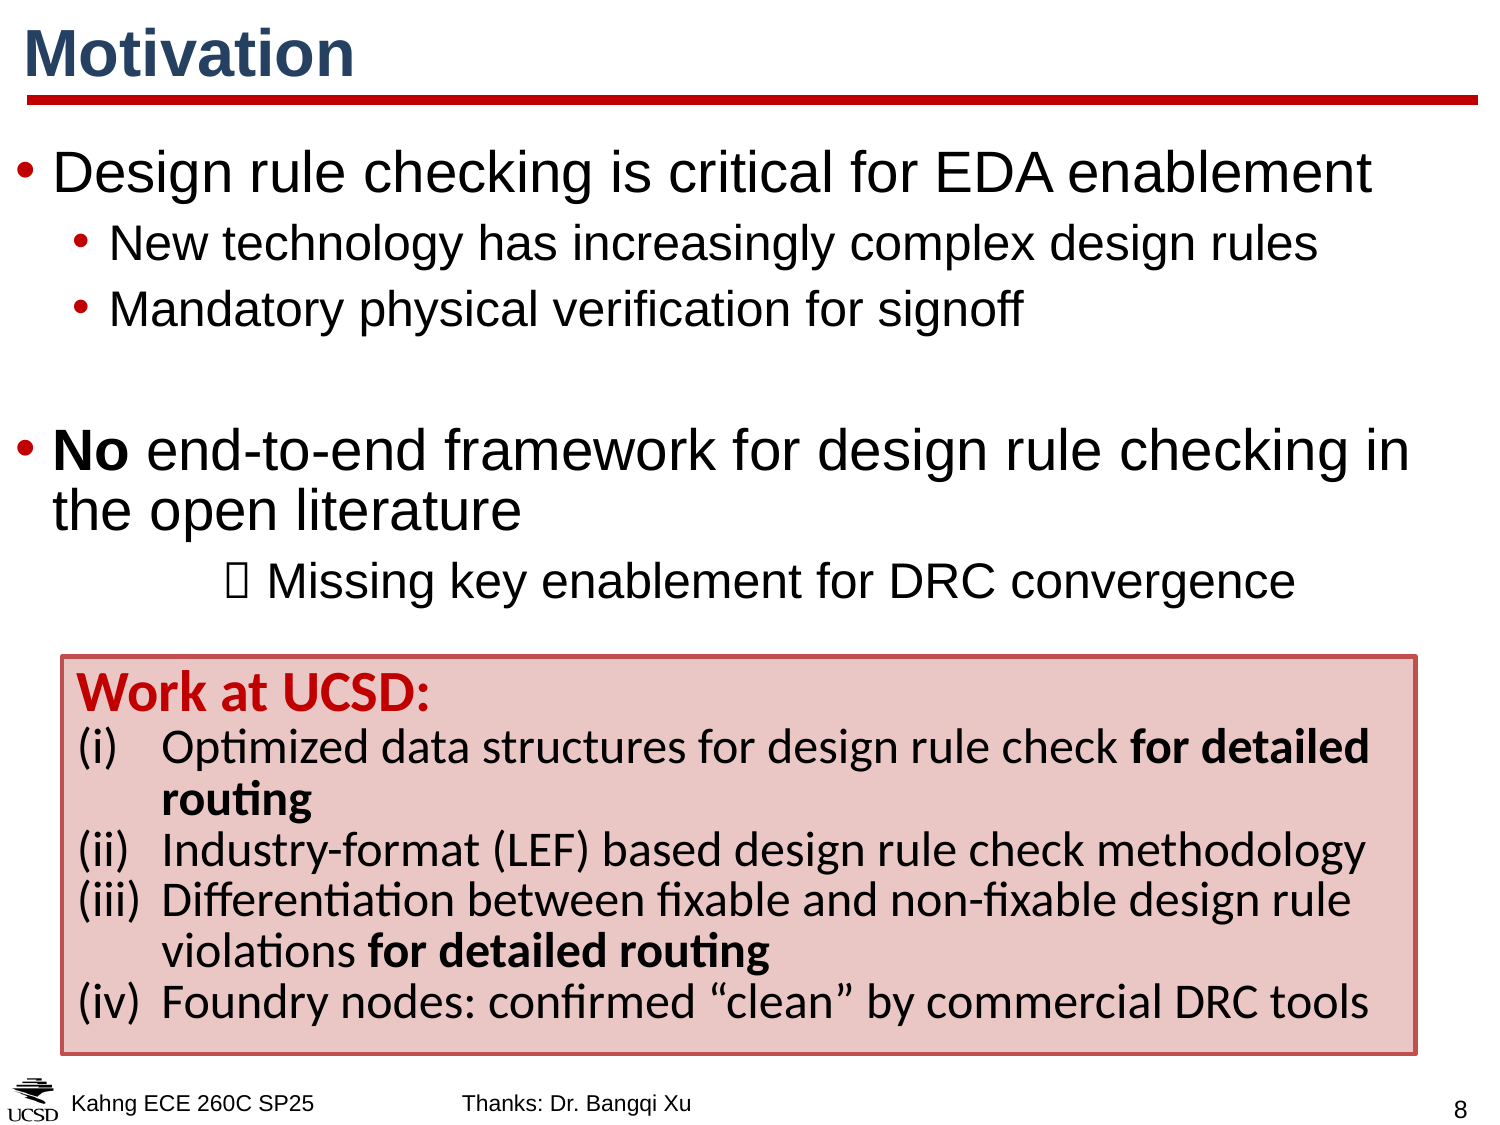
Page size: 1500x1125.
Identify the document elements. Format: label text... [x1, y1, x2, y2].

text_box Work at UCSD: Optimized data structures for design rule check for detailed routing Industry-format (LEF) based design rule check methodology Differentiation between fixable and non-fixable design rule violations for detailed routing Foundry nodes: confirmed “clean” by commercial DRC tools [62, 656, 1416, 1055]
text_box Kahng ECE 260C SP25 [56, 1081, 337, 1122]
picture [5, 1074, 60, 1125]
text_box Thanks: Dr. Bangqi Xu [447, 1081, 728, 1122]
list Design rule checking is critical for EDA enablement New technology has increasingly complex design rules Mandatory physical verification for signoff No end-to-end framework for design rule checking in the open literature  Missing key enablement for DRC convergence [0, 137, 1478, 623]
title Motivation [8, 5, 1498, 104]
